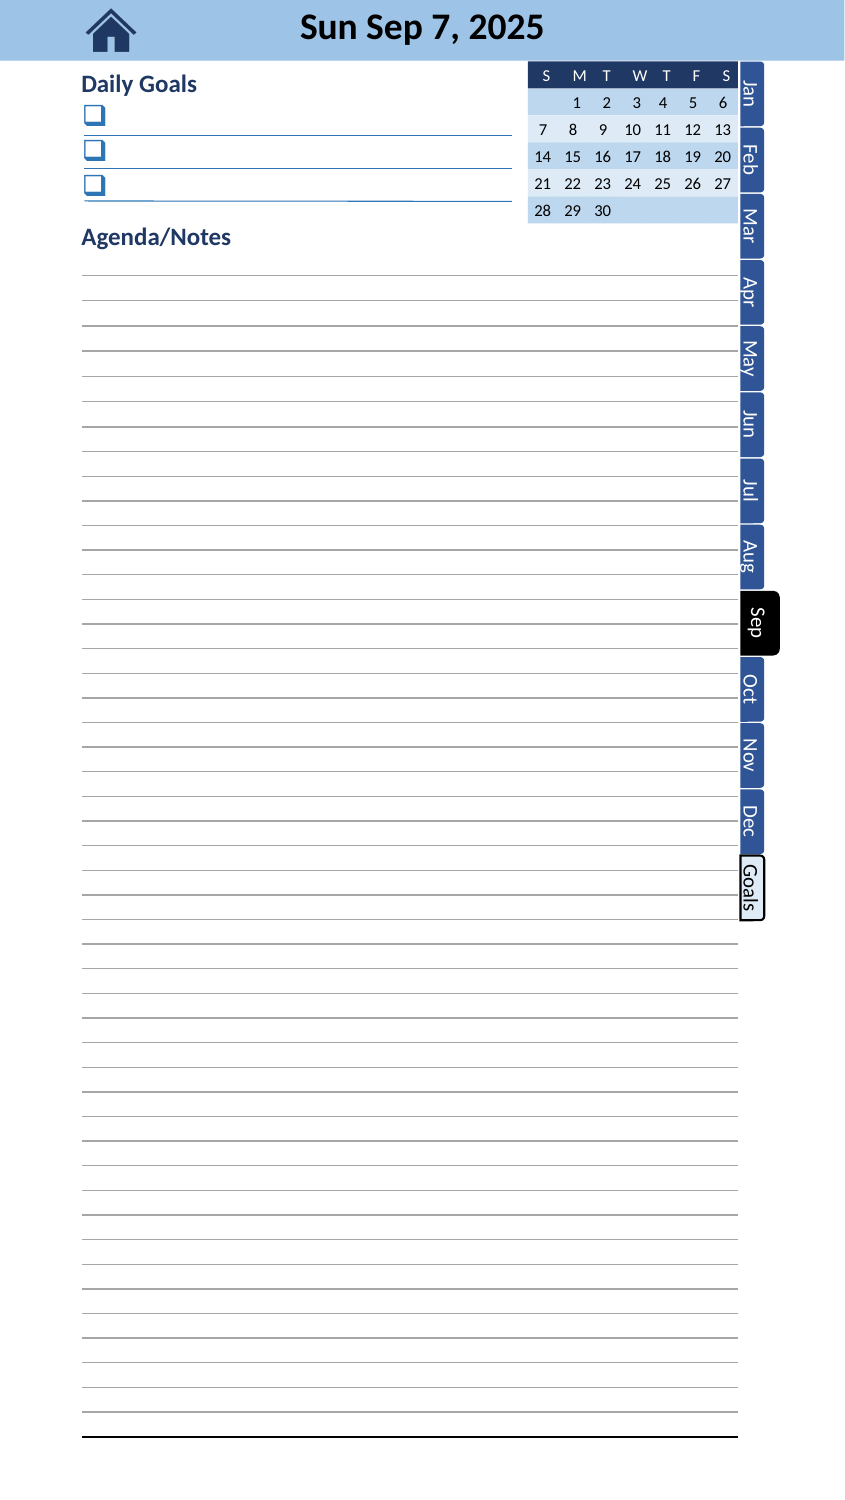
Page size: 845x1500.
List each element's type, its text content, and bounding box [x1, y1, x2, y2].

list Sun Sep 7, 2025 [190, 0, 655, 61]
picture [82, 1, 140, 59]
